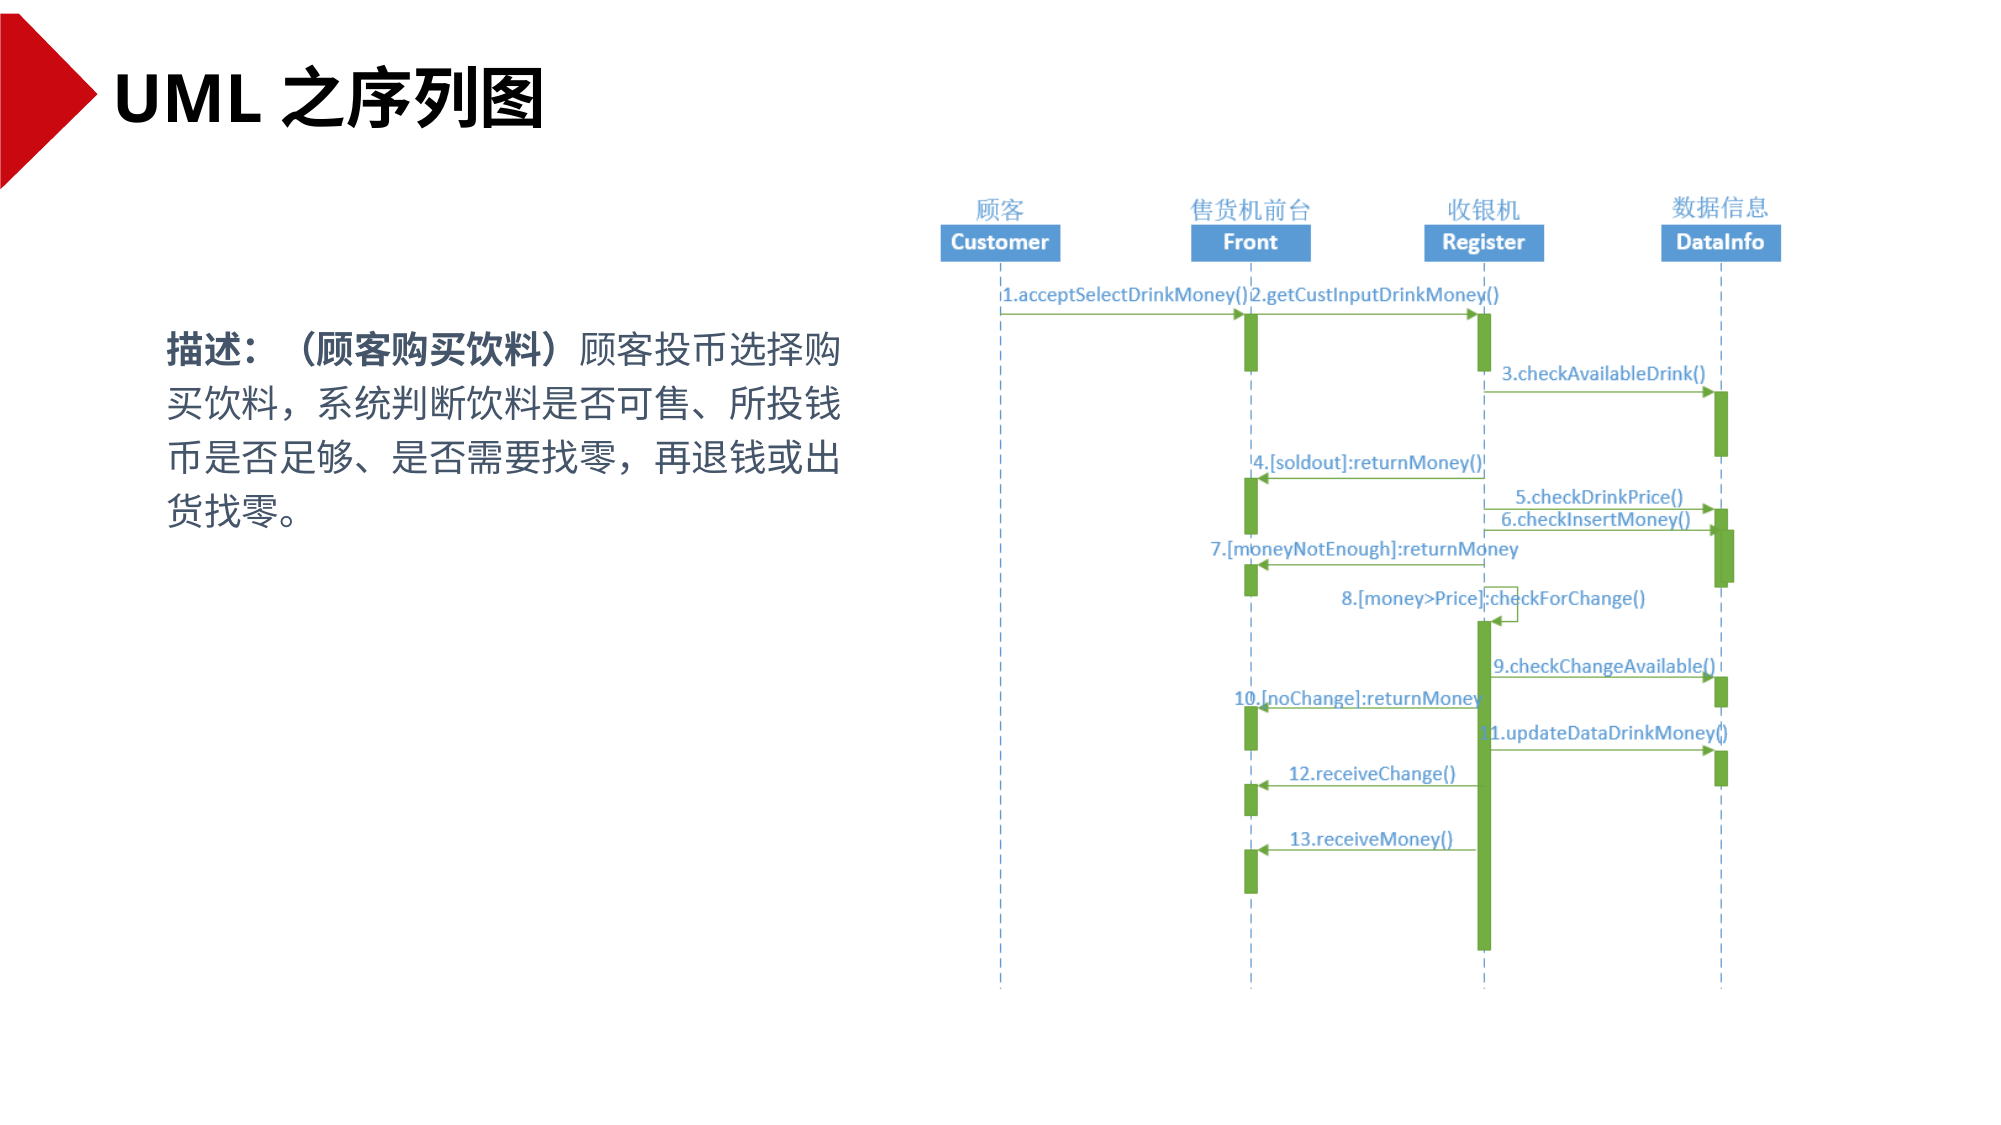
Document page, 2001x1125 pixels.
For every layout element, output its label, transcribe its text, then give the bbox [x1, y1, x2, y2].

picture [910, 189, 1854, 989]
text_box [0, 12, 97, 192]
text_box UML之序列图 [97, 48, 933, 144]
text_box 描述：（顾客购买饮料）顾客投币选择购买饮料，系统判断饮料是否可售、所投钱币是否足够、是否需要找零，再退钱或出货找零。 [152, 309, 878, 541]
